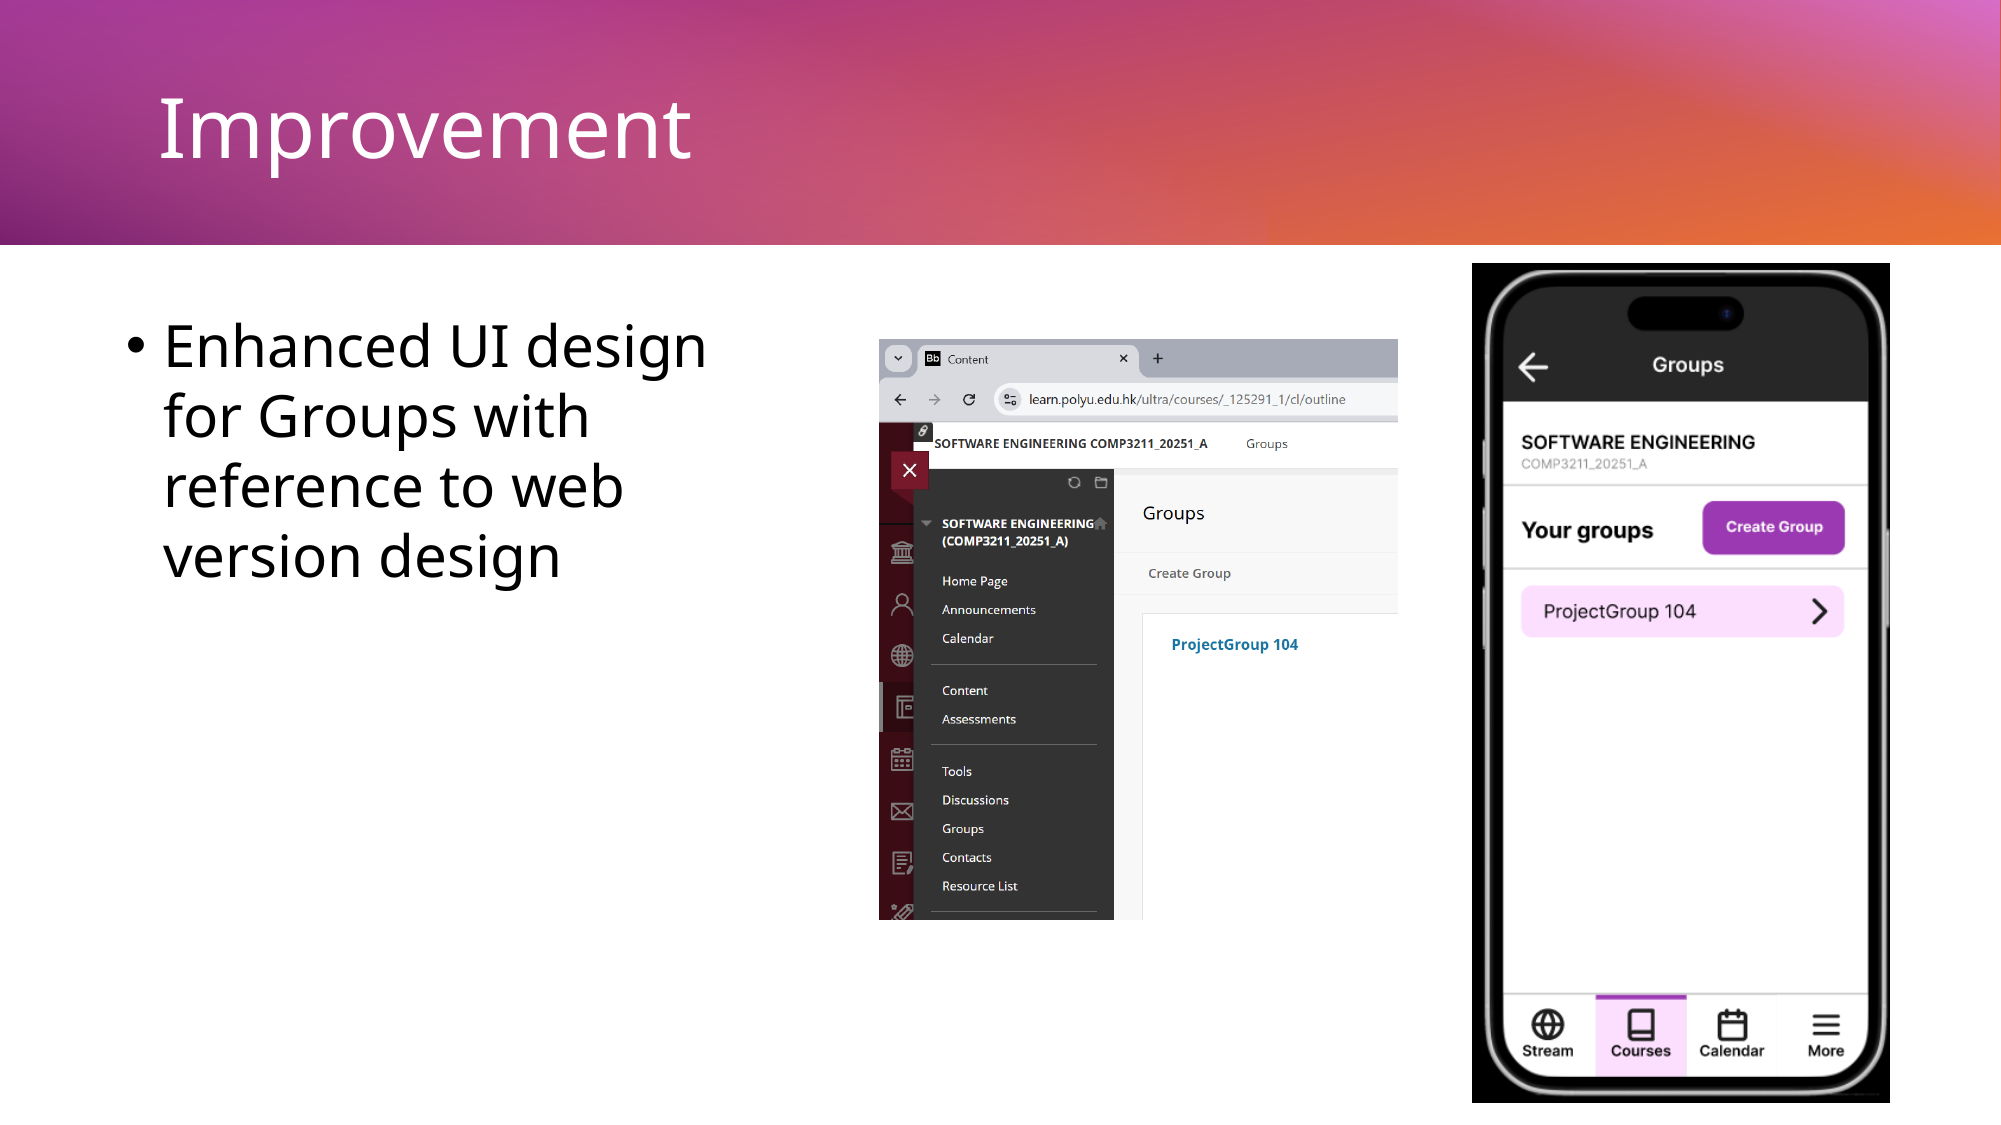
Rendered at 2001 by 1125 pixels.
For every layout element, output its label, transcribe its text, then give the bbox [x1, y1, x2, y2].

picture [878, 339, 1399, 921]
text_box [0, 0, 2000, 245]
list Enhanced UI design for Groups with reference to web version design [110, 297, 786, 601]
picture [1472, 263, 1890, 1104]
